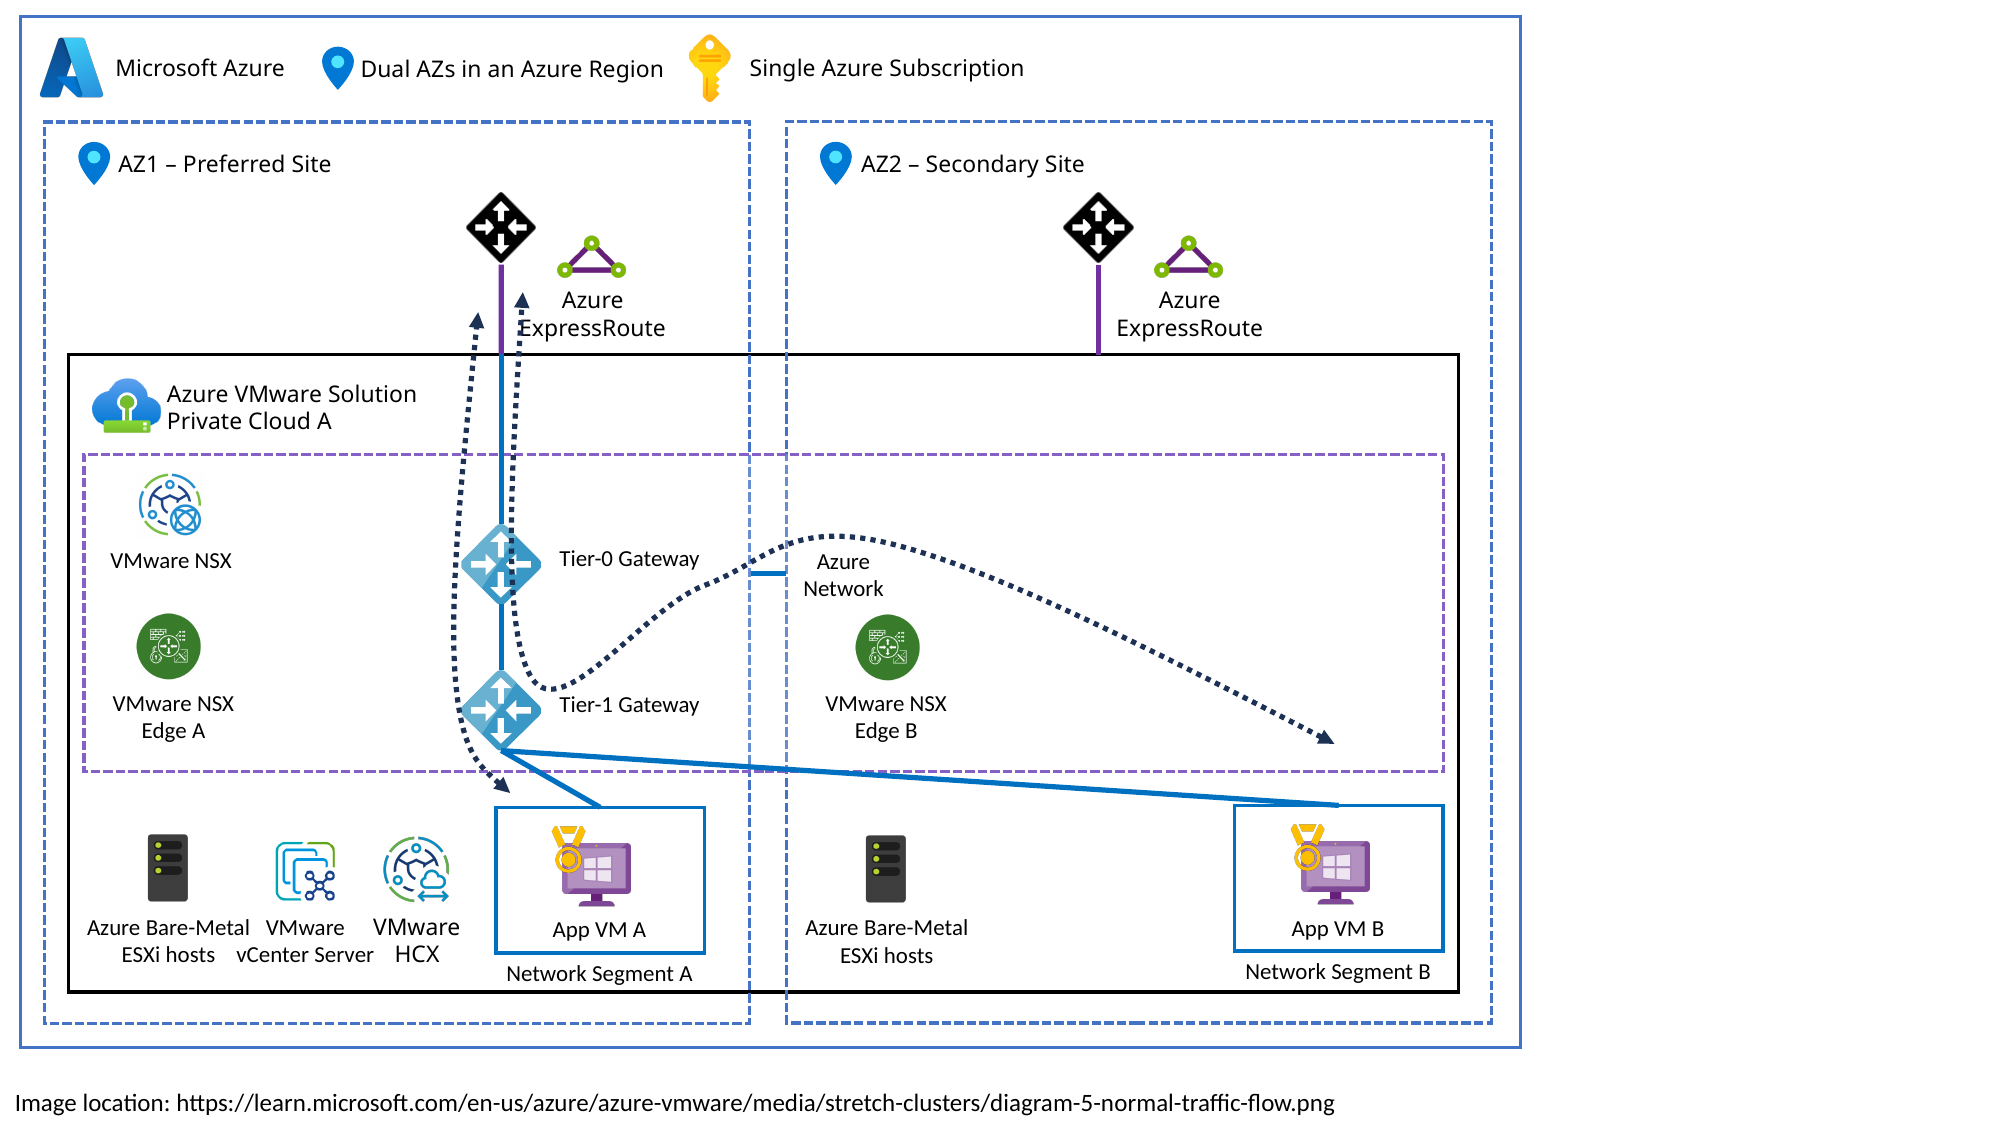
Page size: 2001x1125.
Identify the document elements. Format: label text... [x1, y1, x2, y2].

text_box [20, 16, 1521, 1048]
text_box Image location: https://learn.microsoft.com/en-us/azure/azure-vmware/media/stretch-clusters/diagram-5-normal-traffic-flow.png [0, 1079, 1535, 1124]
